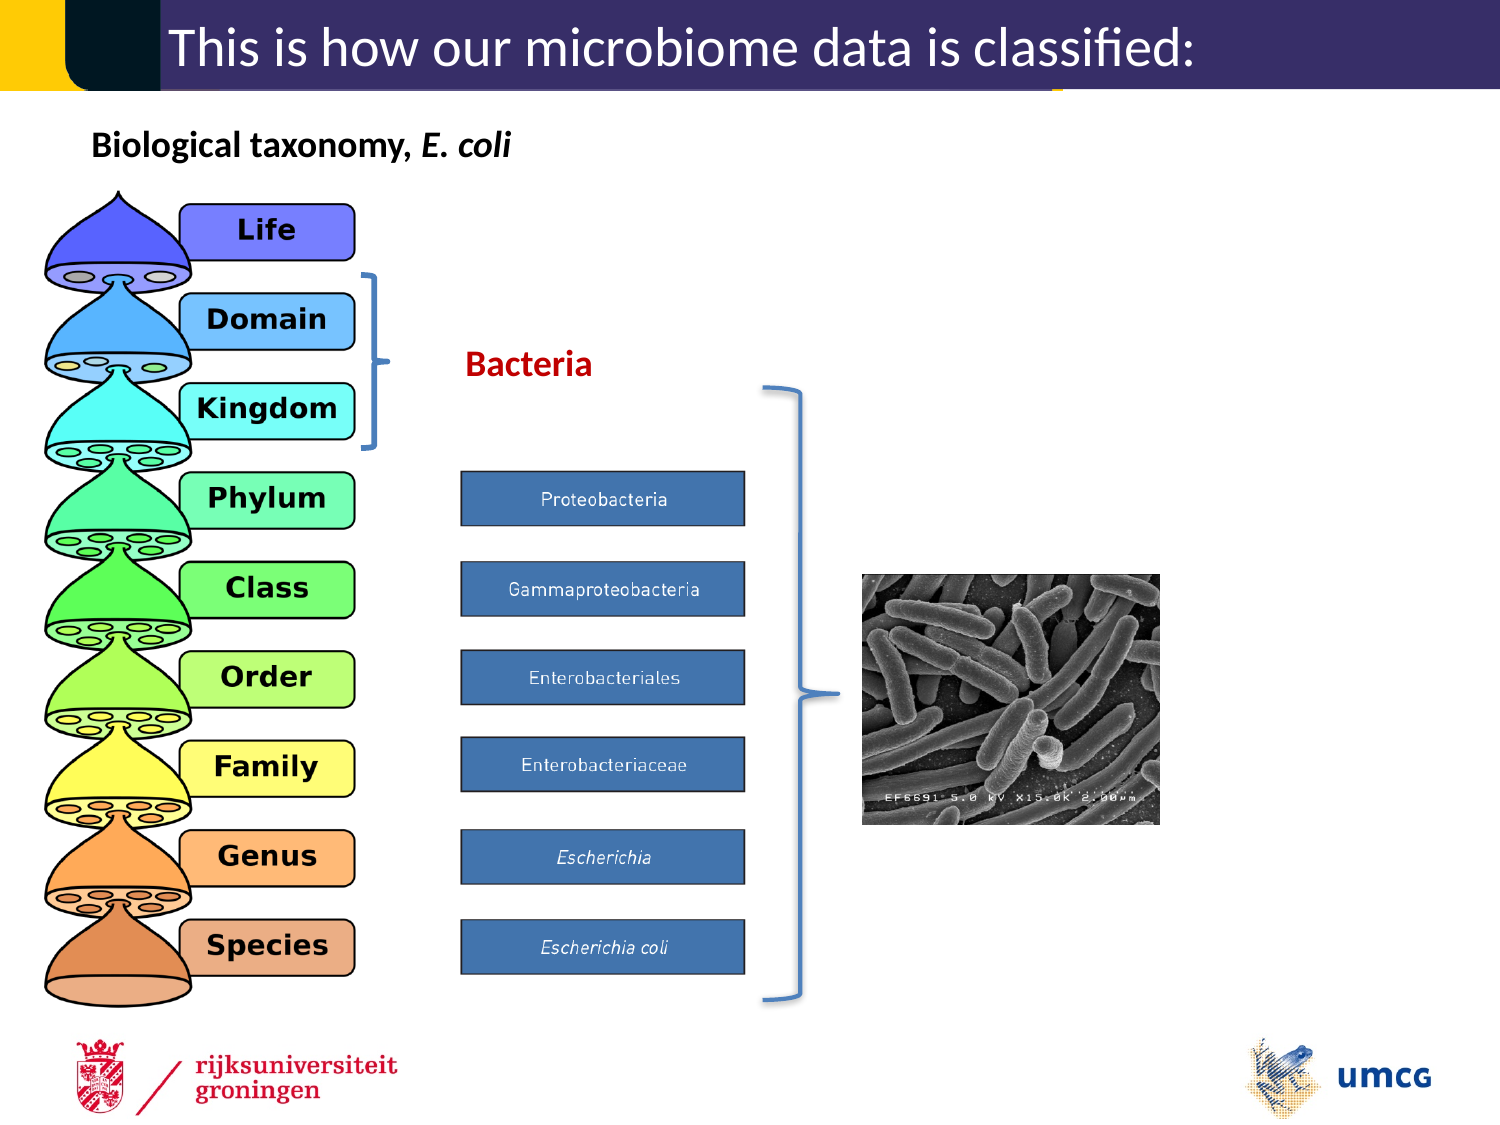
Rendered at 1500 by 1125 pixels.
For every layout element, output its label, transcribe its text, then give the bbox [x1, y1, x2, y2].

text_box Biological taxonomy, E. coli [76, 112, 527, 173]
picture [0, 0, 1063, 91]
text_box Bacteria [450, 331, 609, 391]
picture [862, 574, 1160, 825]
picture [5, 182, 1500, 1119]
picture [445, 462, 747, 976]
text_box [762, 385, 841, 1003]
text_box [365, 274, 389, 449]
text_box This is how our microbiome data is classified: [148, 0, 1500, 88]
